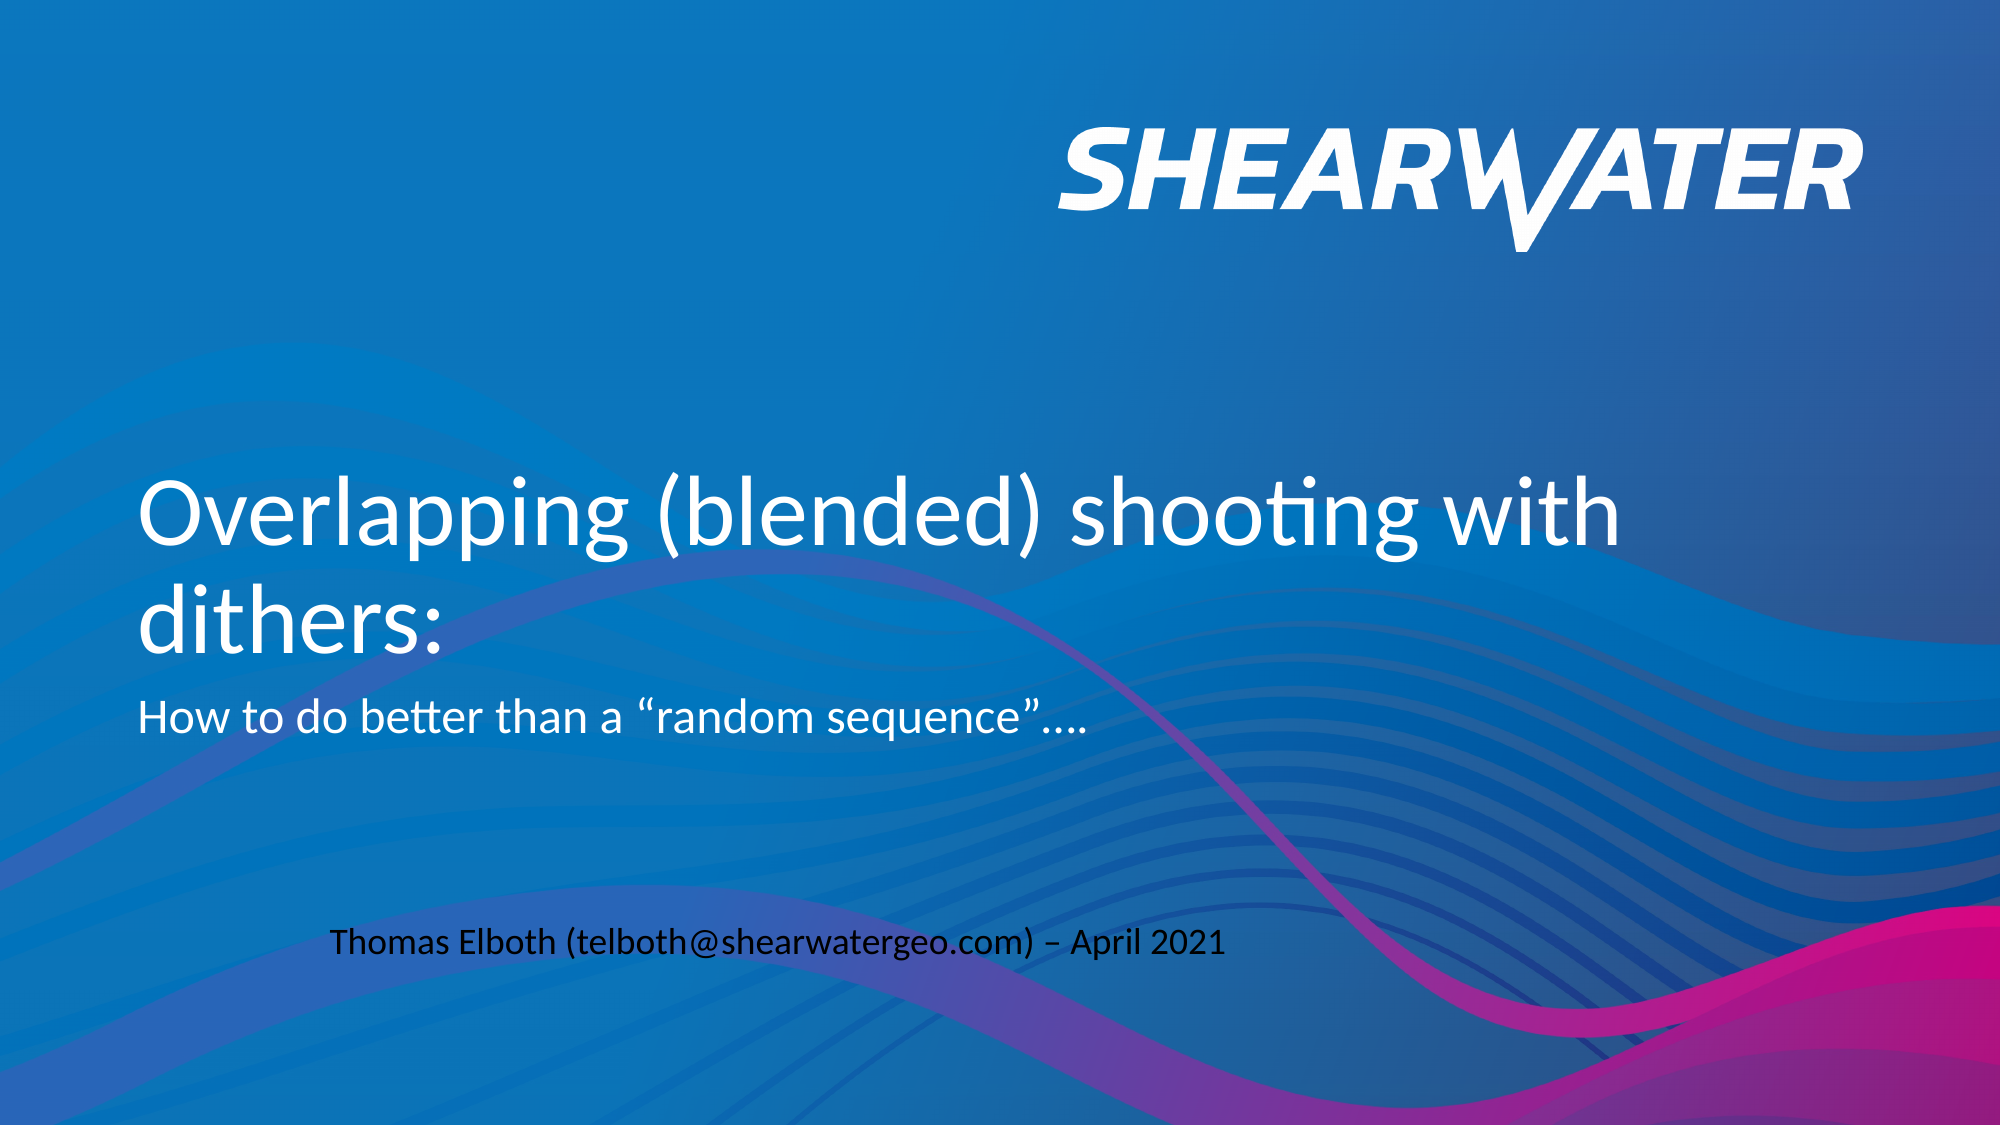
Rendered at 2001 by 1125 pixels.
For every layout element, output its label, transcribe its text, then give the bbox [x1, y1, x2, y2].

picture [0, 0, 2000, 1125]
title Overlapping (blended) shooting with dithers: [137, 497, 1863, 676]
subtitle How to do better than a “random sequence”…. [137, 690, 1863, 792]
text_box Thomas Elboth (telboth@shearwatergeo.com) – April 2021 [314, 909, 1243, 970]
